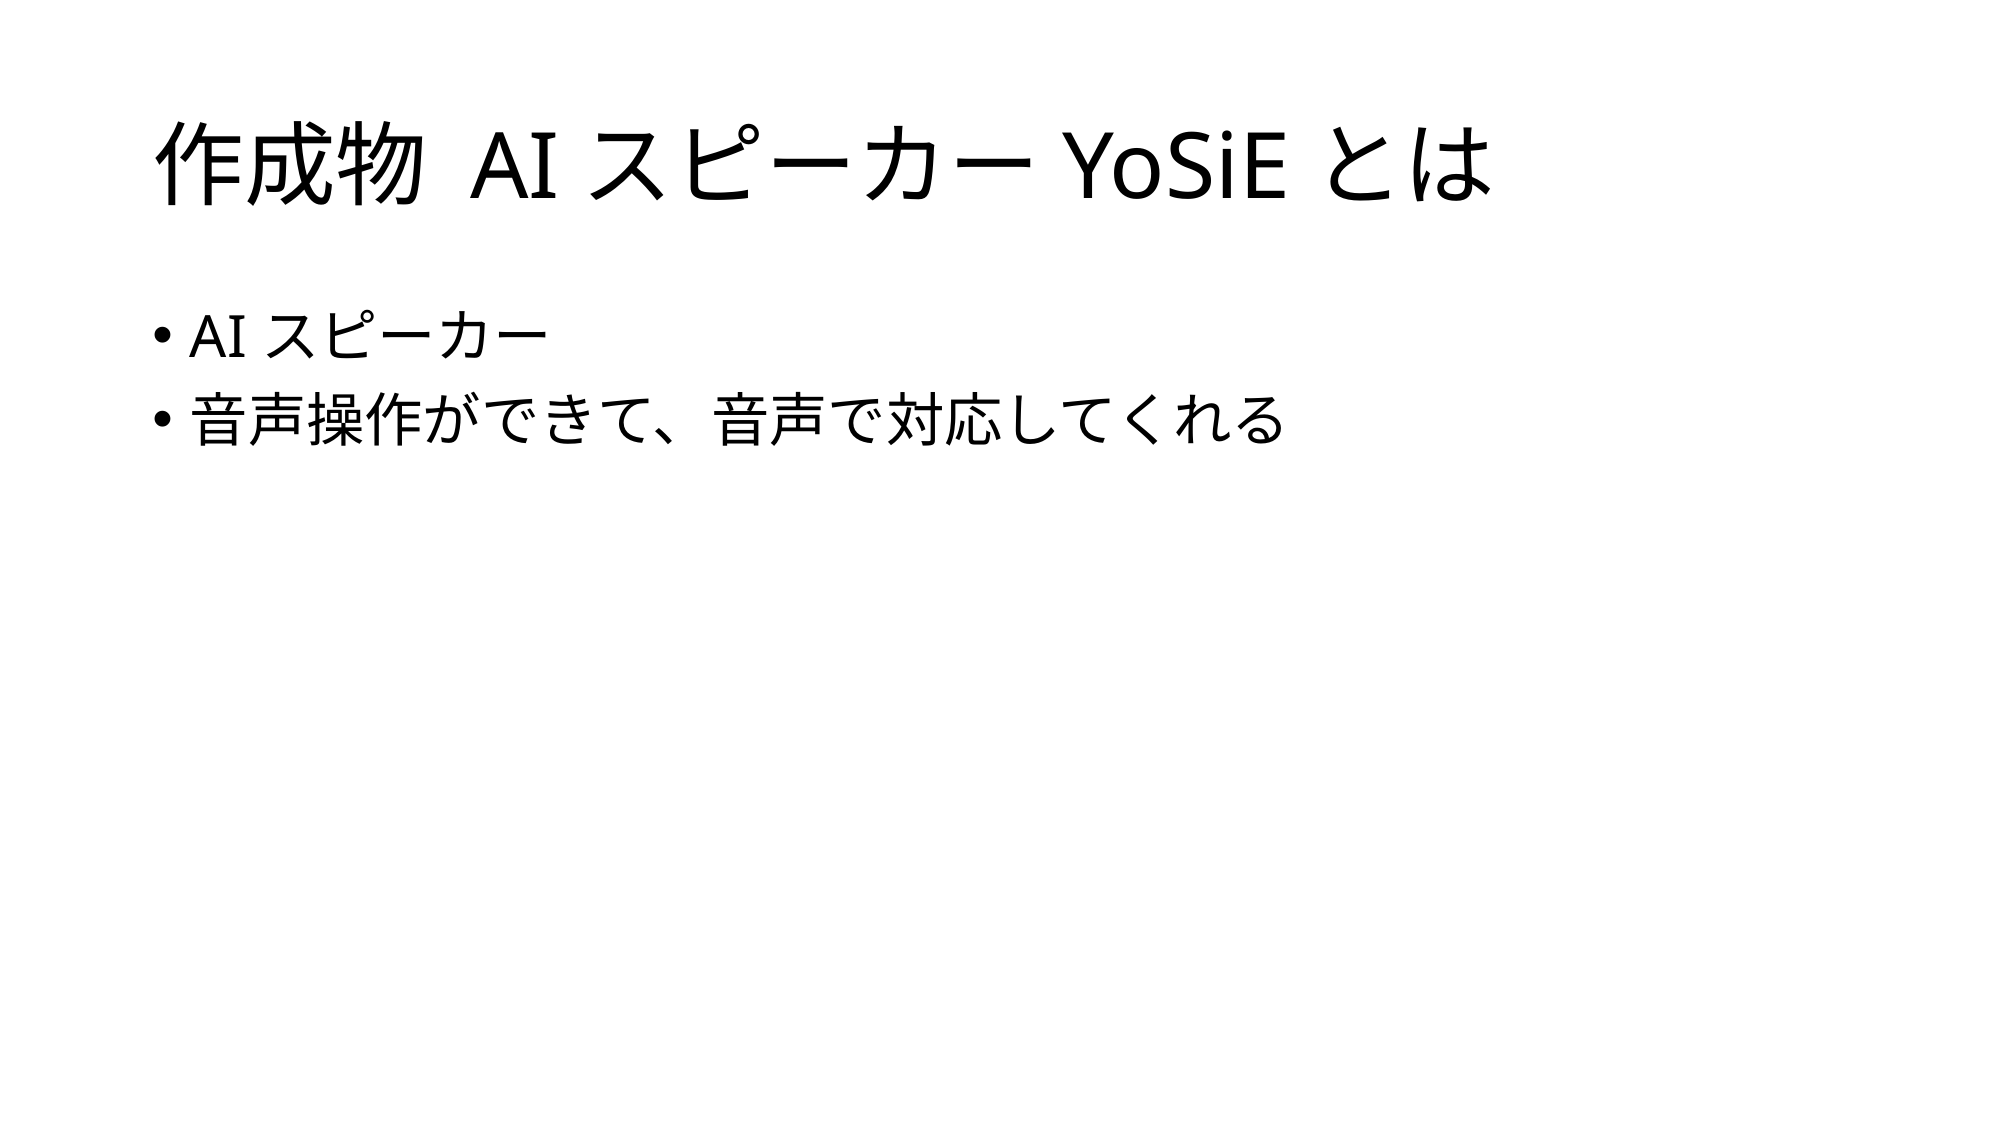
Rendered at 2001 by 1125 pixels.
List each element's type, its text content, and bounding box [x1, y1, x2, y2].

title 作成物 AIスピーカーYoSiEとは [137, 59, 1863, 278]
list AIスピーカー 音声操作ができて、音声で対応してくれる [137, 299, 1863, 1014]
